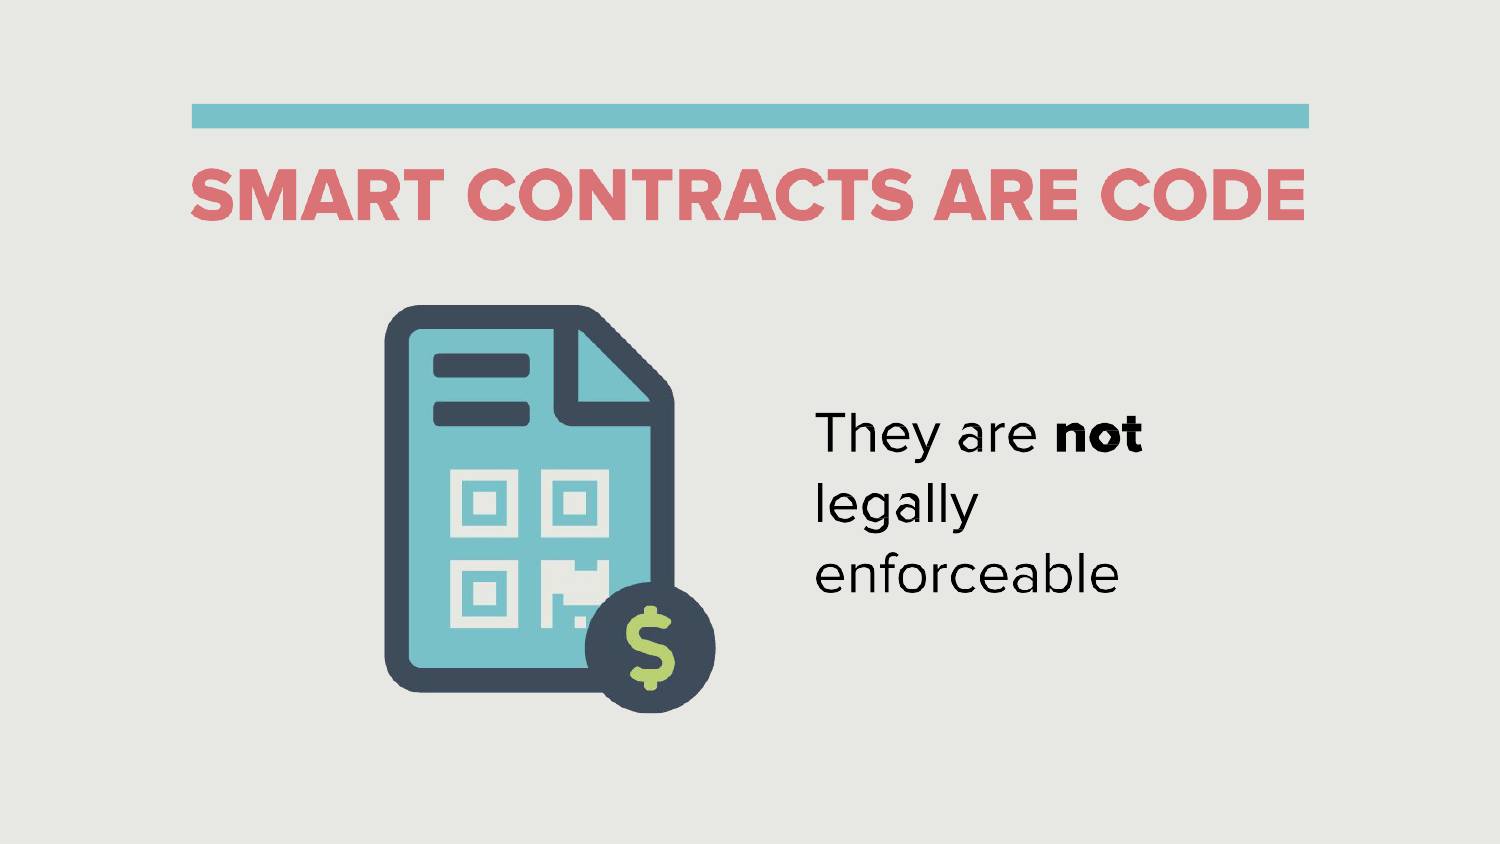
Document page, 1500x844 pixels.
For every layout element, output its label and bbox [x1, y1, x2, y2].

text_box [958, 422, 983, 453]
text_box [191, 103, 1309, 129]
text_box [928, 483, 933, 522]
text_box [1122, 415, 1143, 453]
text_box [829, 493, 857, 523]
picture [336, 296, 735, 740]
text_box [1089, 422, 1121, 453]
text_box [1056, 422, 1085, 452]
text_box [990, 422, 1005, 452]
text_box [881, 422, 910, 453]
text_box [912, 423, 941, 464]
picture [816, 552, 1118, 594]
text_box [895, 493, 920, 523]
text_box [815, 412, 846, 452]
text_box [941, 483, 946, 522]
text_box [950, 493, 979, 534]
text_box [851, 412, 875, 452]
picture [189, 168, 1304, 221]
text_box [1008, 422, 1036, 453]
text_box [818, 483, 823, 522]
text_box [862, 493, 889, 534]
